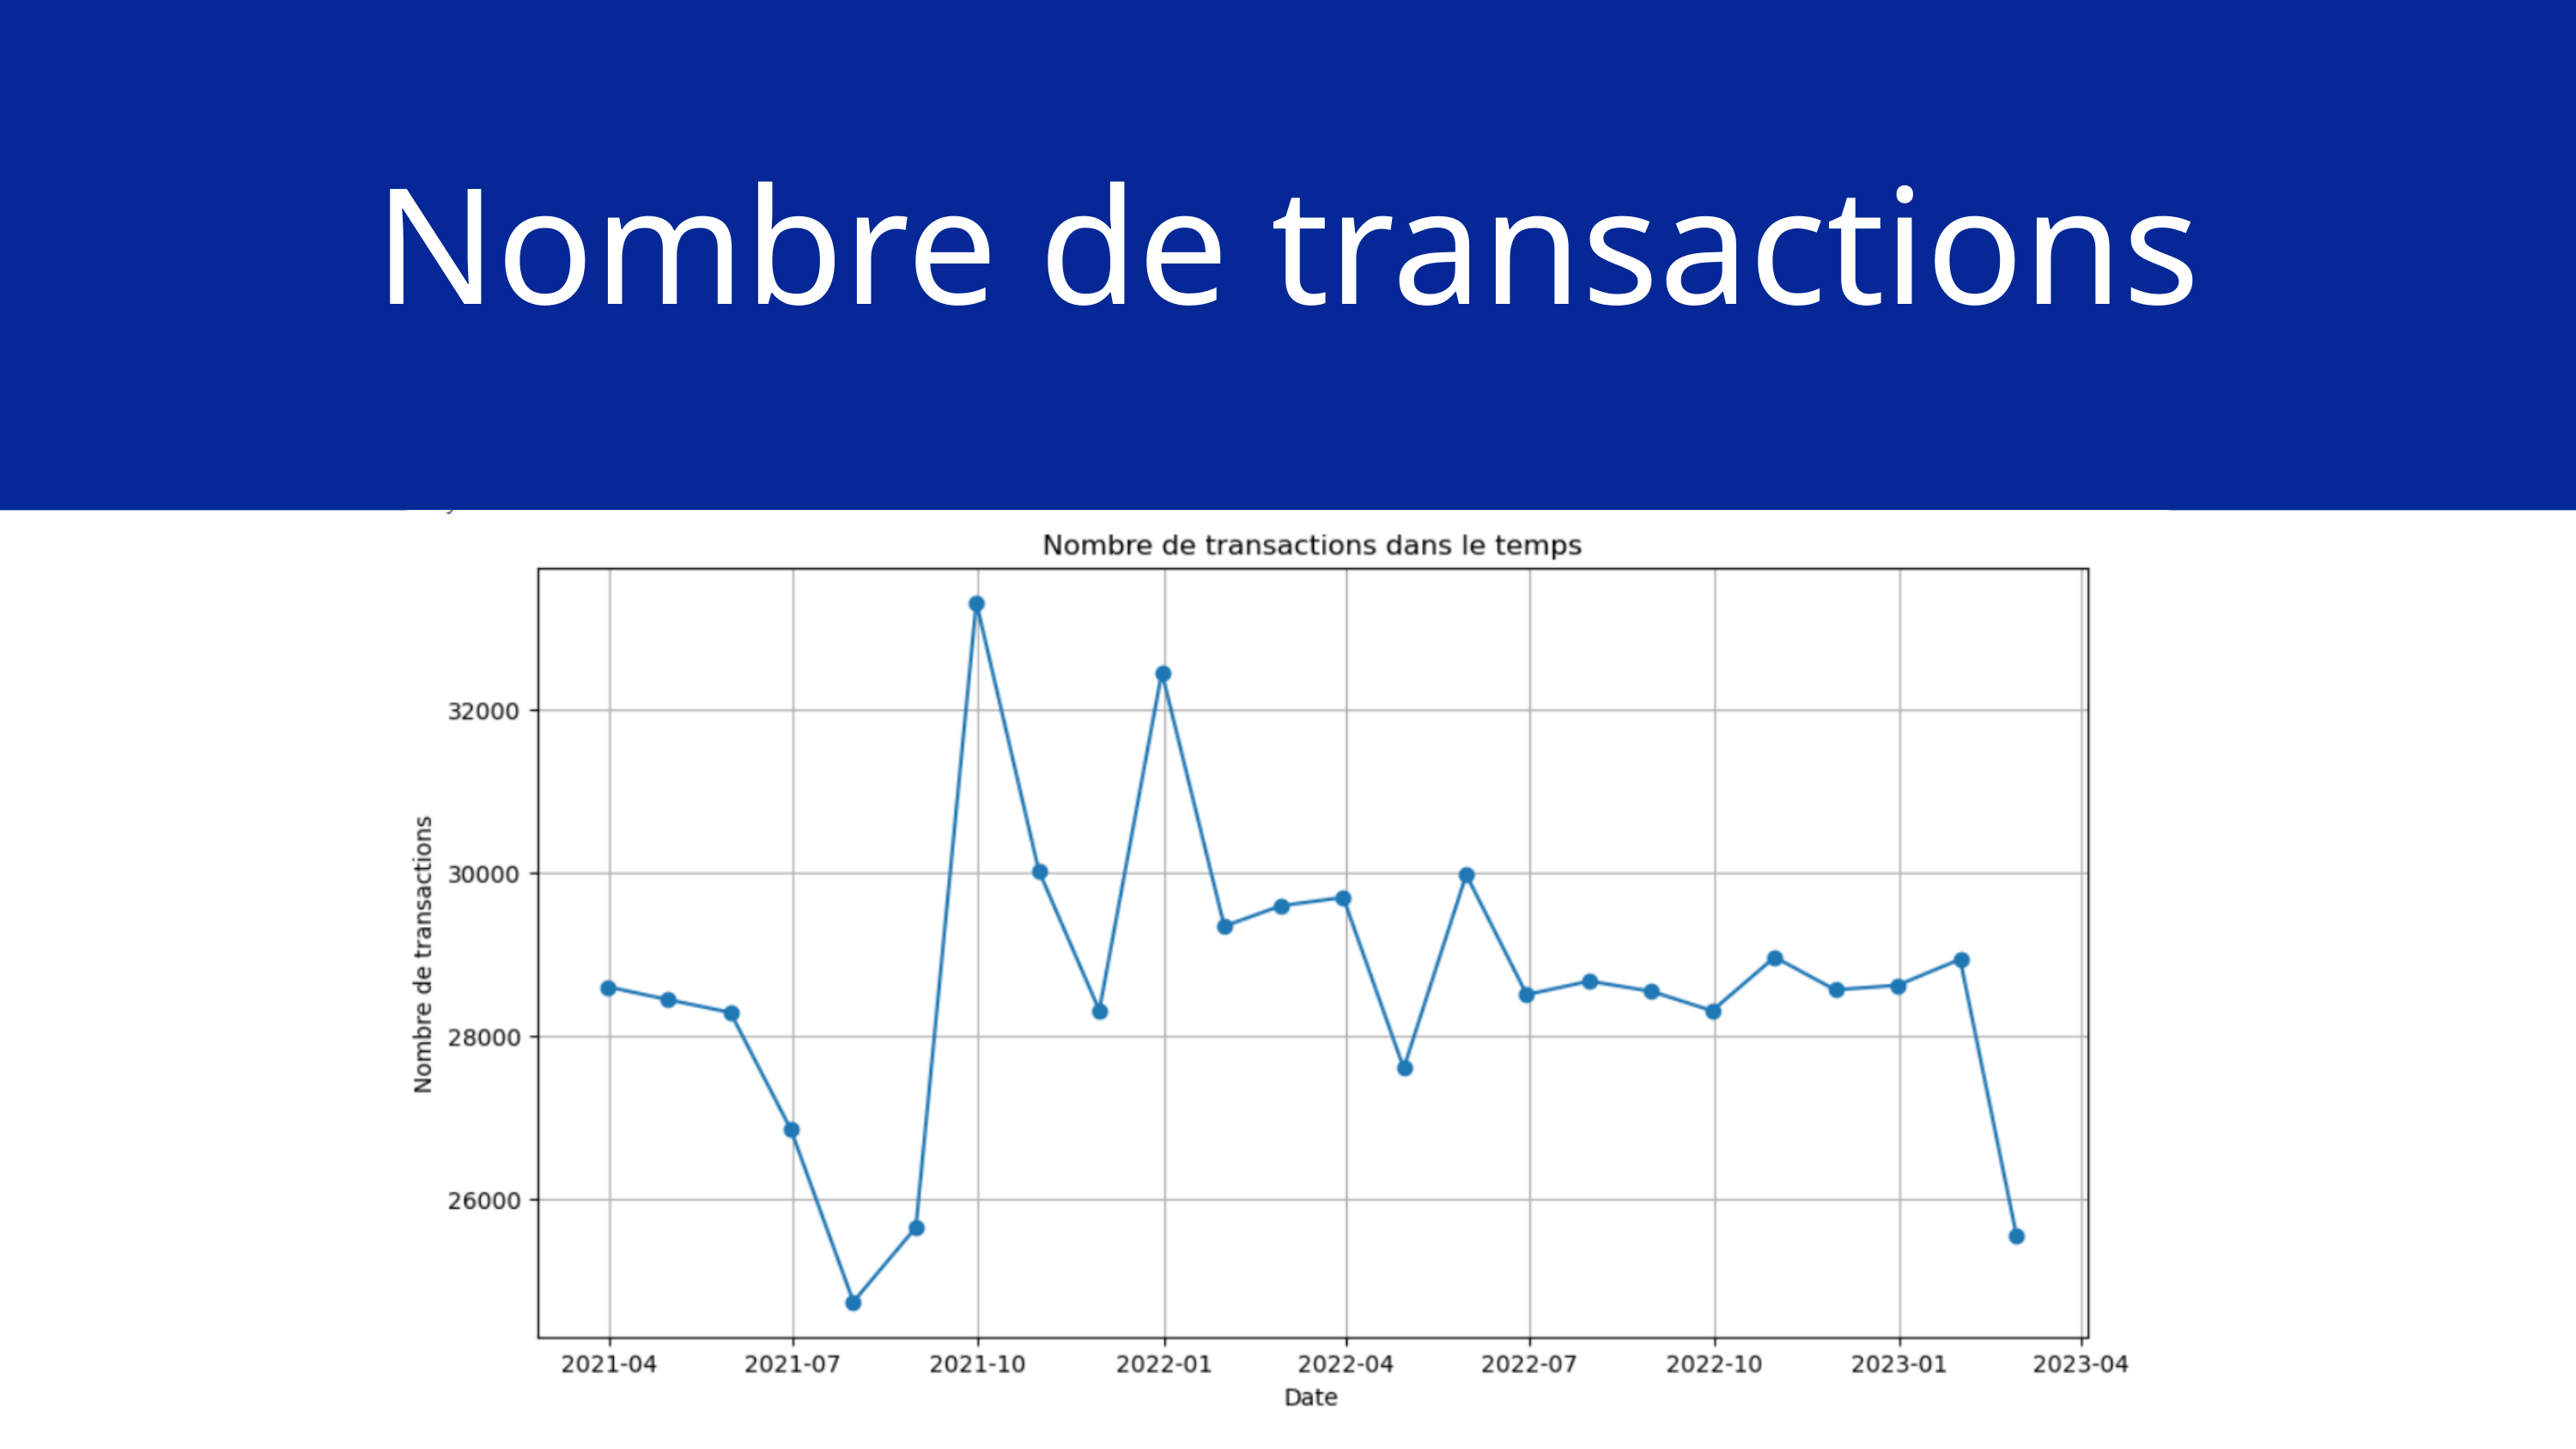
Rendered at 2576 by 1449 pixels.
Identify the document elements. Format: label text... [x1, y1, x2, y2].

text_box [406, 510, 2170, 1422]
text_box [0, 0, 2576, 511]
text_box Nombre de transactions [339, 143, 2237, 337]
